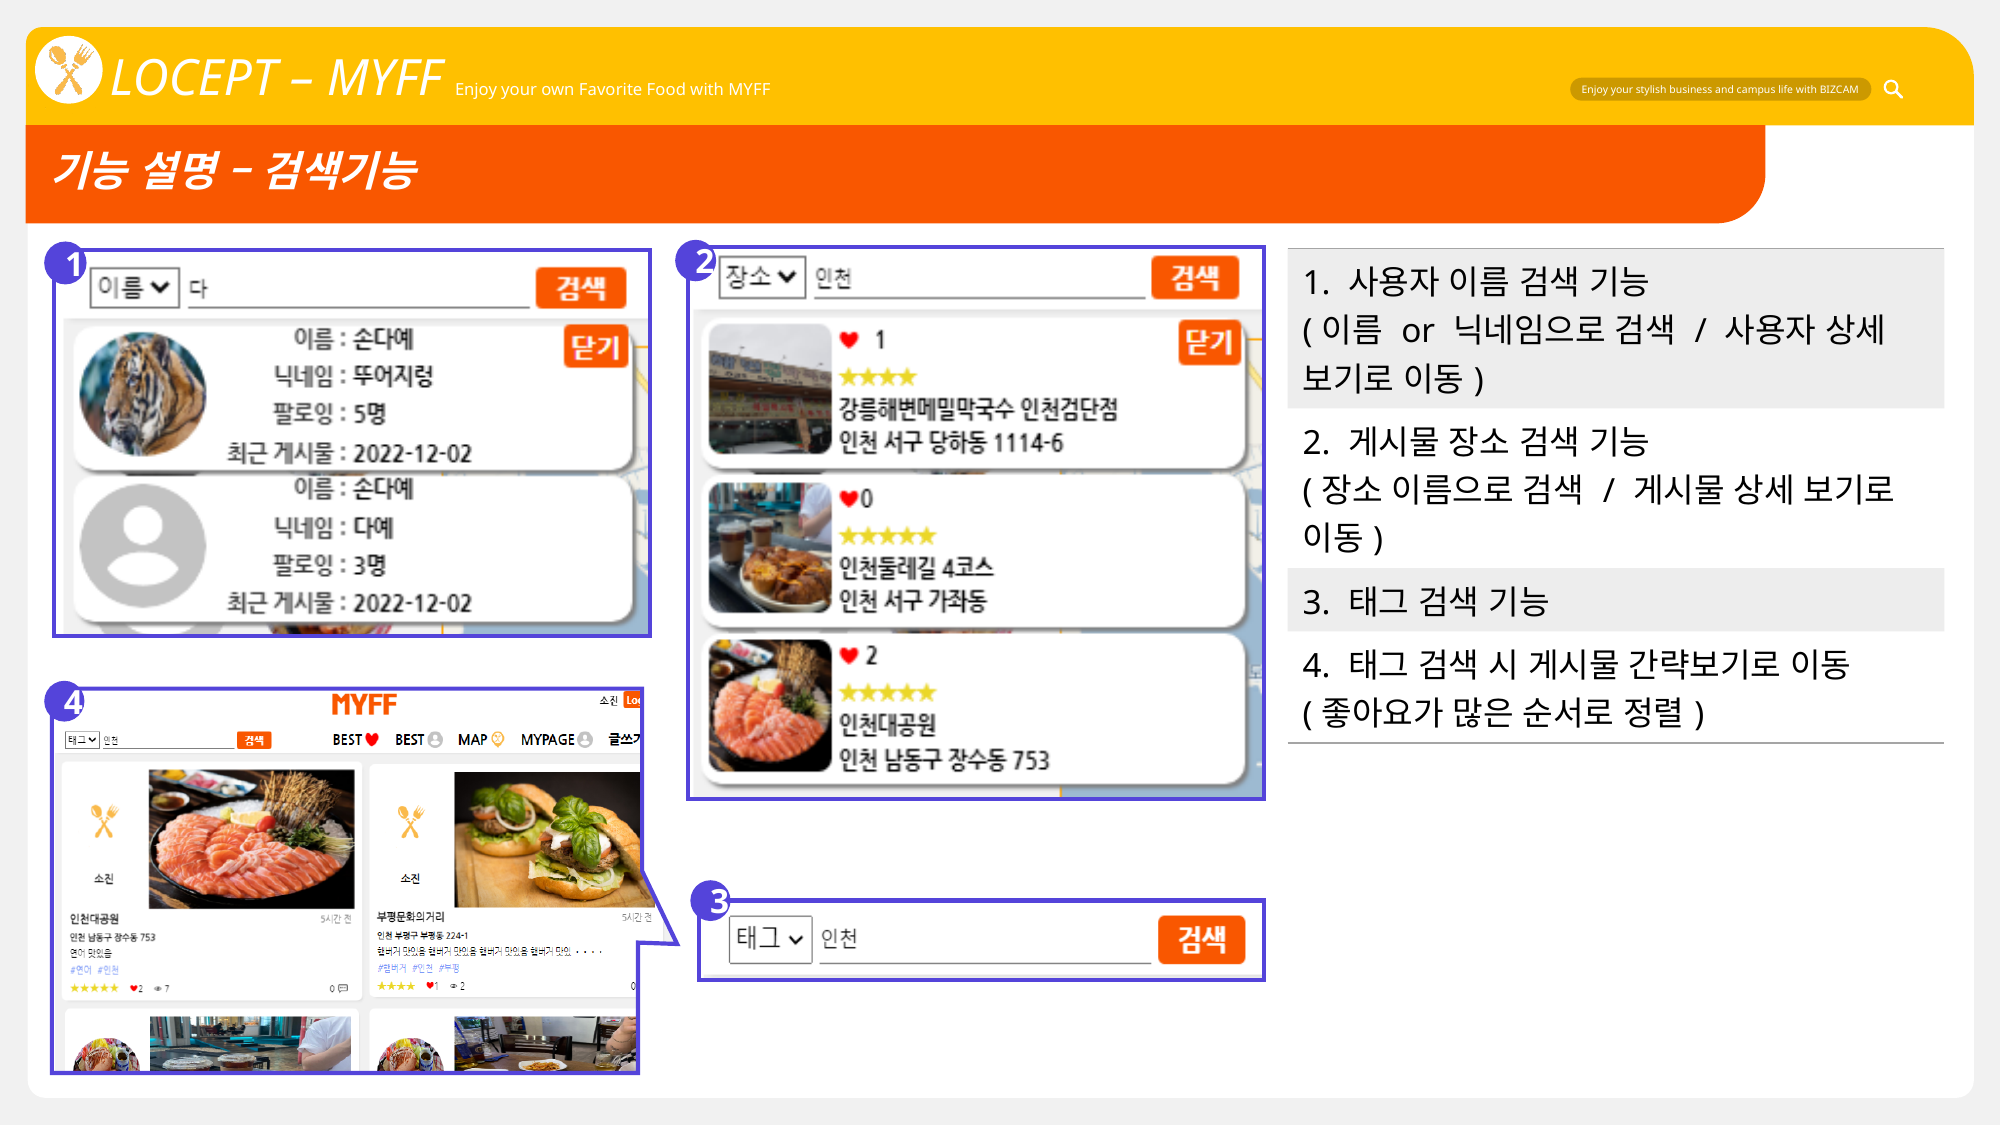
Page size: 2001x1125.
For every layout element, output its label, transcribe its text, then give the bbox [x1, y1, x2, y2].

list 기능 설명 – 검색기능 [35, 125, 1180, 220]
table_cell 2. 게시물 장소 검색 기능 (장소 이름으로 검색 / 게시물 상세 보기로 이동) [1288, 408, 1944, 568]
table_cell 3. 태그 검색 기능 [1288, 568, 1944, 631]
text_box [675, 239, 1265, 680]
text_box [53, 249, 651, 637]
table_header 1. 사용자 이름 검색 기능 (이름 or 닉네임으로 검색 / 사용자 상세 보기로 이동) [1288, 249, 1944, 408]
text_box 1 [43, 240, 88, 286]
picture [15, 27, 123, 133]
table_cell 4. 태그 검색 시 게시물 간략보기로 이동 (좋아요가 많은 순서로 정렬) [1288, 631, 1944, 742]
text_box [44, 680, 1265, 1074]
